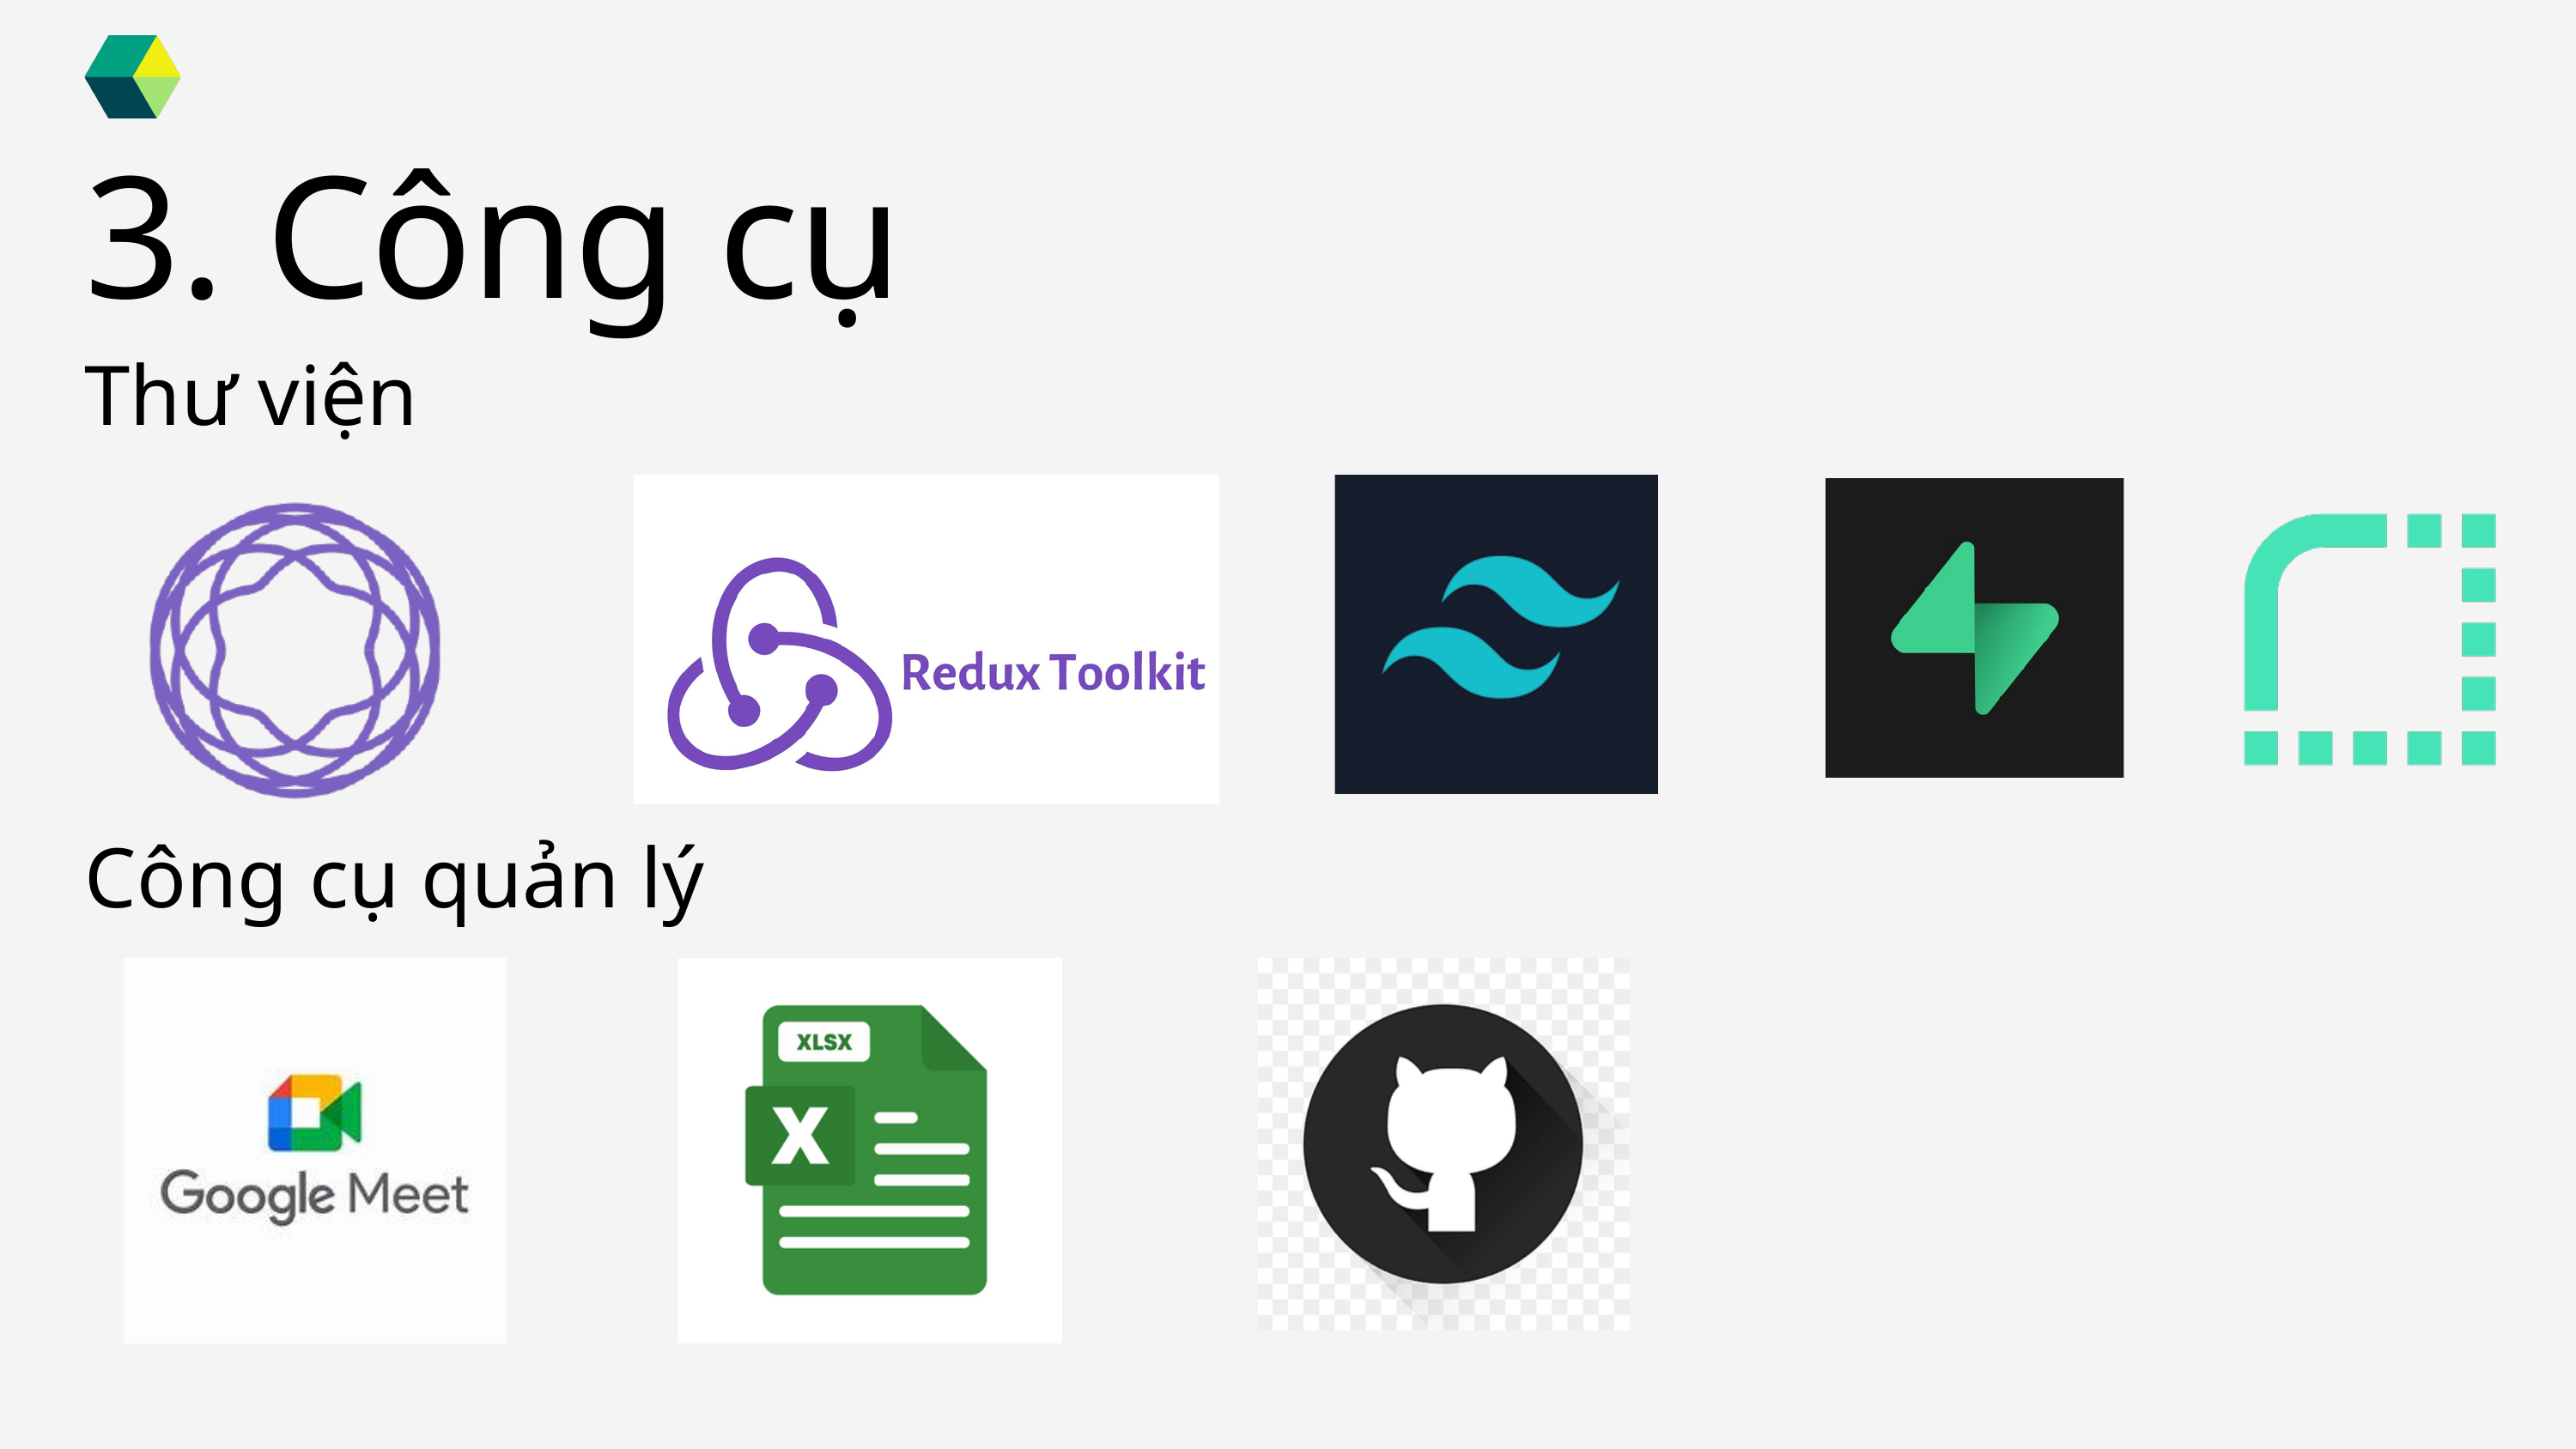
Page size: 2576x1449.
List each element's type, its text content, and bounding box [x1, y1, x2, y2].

text_box [1257, 958, 1630, 1331]
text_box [84, 76, 1697, 476]
text_box [677, 958, 1062, 1343]
text_box [123, 958, 507, 1343]
text_box [123, 485, 467, 809]
text_box Công cụ quản lý [84, 809, 1630, 925]
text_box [84, 35, 678, 119]
text_box [1826, 478, 2042, 778]
text_box [2042, 468, 2576, 811]
text_box [634, 485, 1220, 804]
text_box [1334, 485, 1658, 794]
